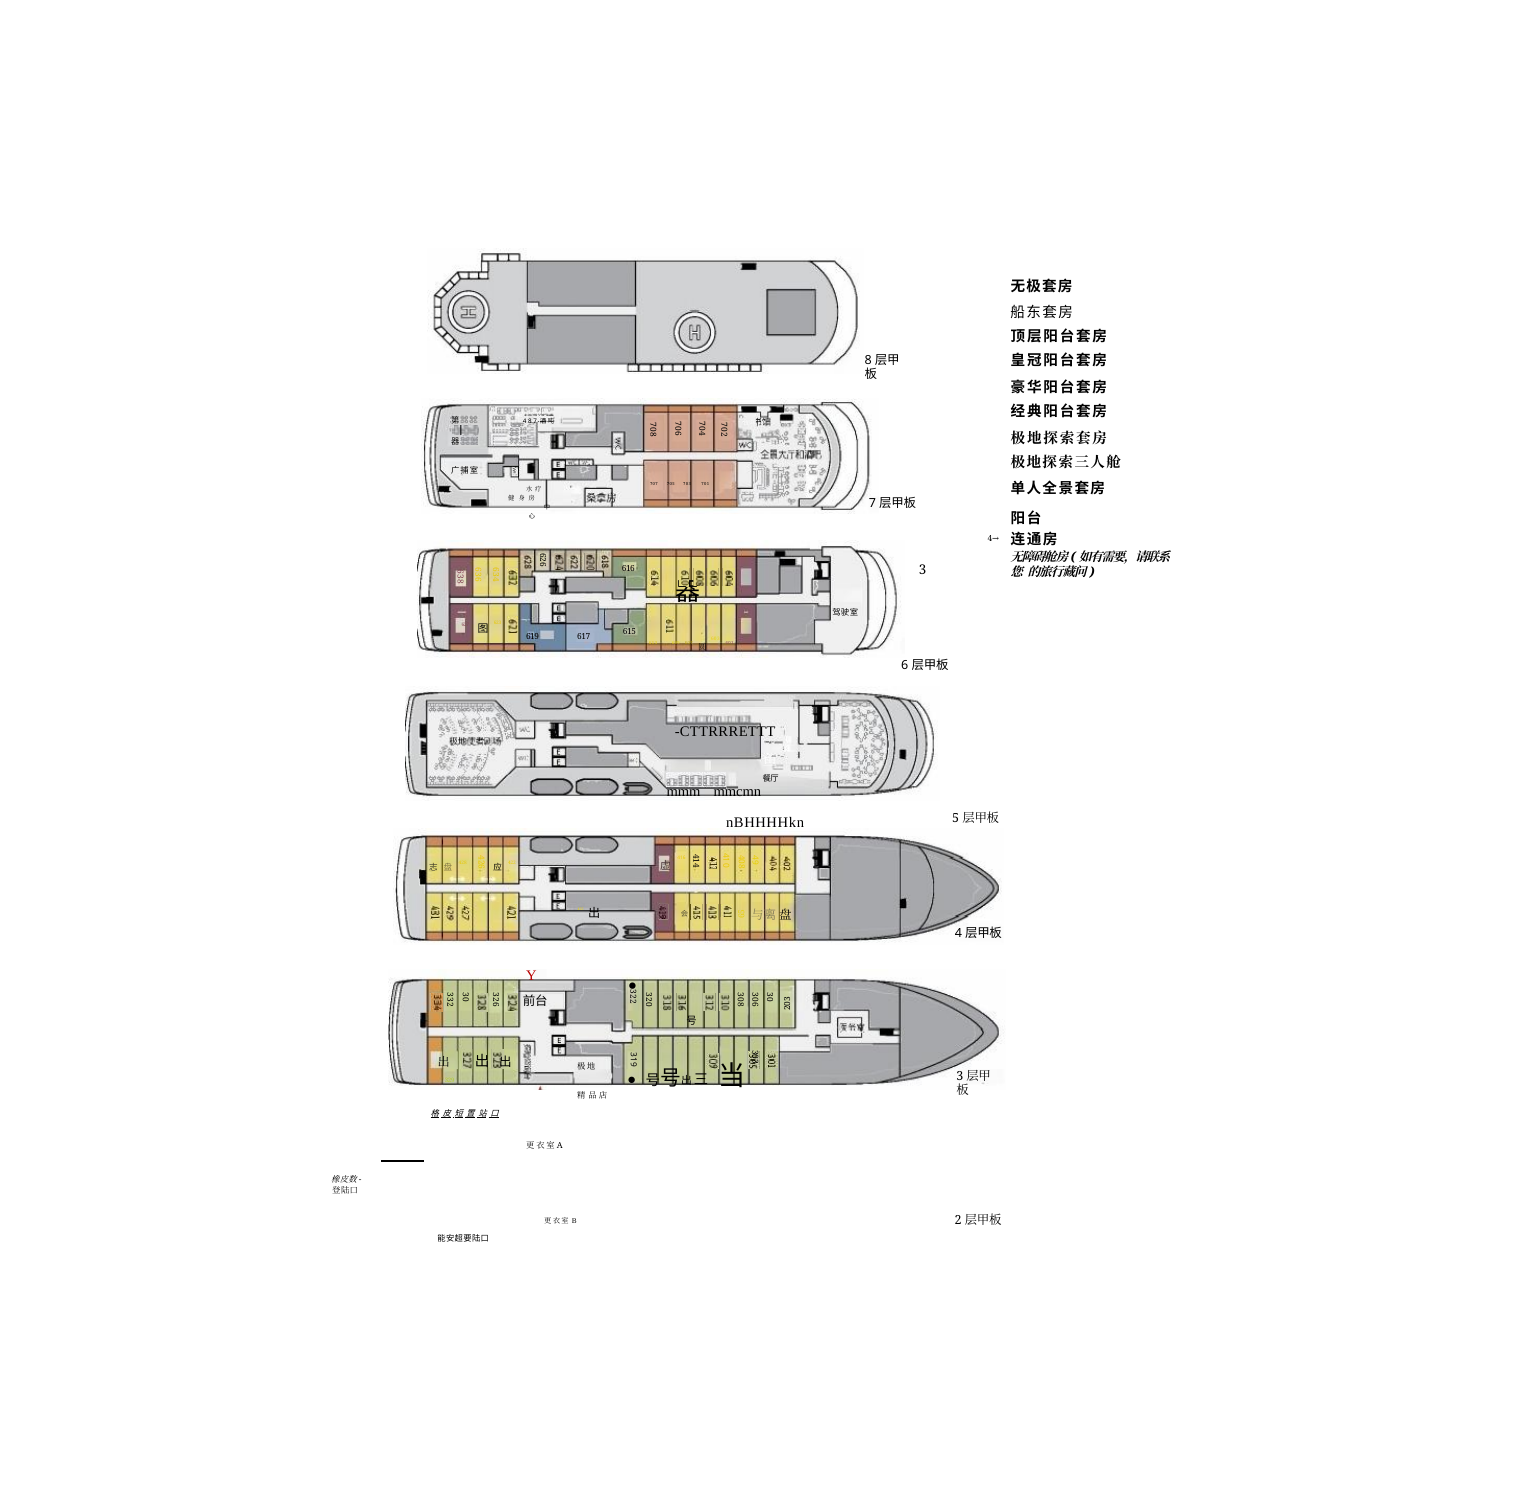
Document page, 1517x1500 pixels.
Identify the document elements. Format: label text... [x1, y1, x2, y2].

picture [507, 993, 518, 1011]
picture [405, 686, 940, 801]
picture [417, 540, 905, 658]
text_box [393, 828, 1004, 945]
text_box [421, 398, 914, 514]
text_box 更 衣 室A [523, 1138, 563, 1153]
text_box 更 衣 室B 2层甲板 能安超要陆口 [435, 1210, 1002, 1246]
text_box 无极套房 船东套房 顶层阳台套房 皇冠阳台套房 豪华阳台套房 经典阳台套房 极地探索套房 极地探索三人舱 单人全景套房 阳台 连通房 无障碍舱房(如有需要，请联系您 的旅行藏问) [1008, 274, 1179, 582]
picture [506, 904, 517, 920]
text_box 格 皮 短 置 站 口 [381, 1106, 879, 1123]
picture [658, 904, 668, 919]
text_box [388, 968, 1006, 1090]
text_box 橡皮数- 登陆口 [328, 1172, 364, 1198]
table_header 3 器 驾驶室 613 609 607 圆 603 601 6层甲板 -CTTRRRETTT 鱼 餐厅 mmm mmcmn nBHHHHkn [405, 535, 950, 828]
table_header 4→ 5层甲板 [950, 535, 999, 828]
picture [427, 248, 864, 374]
text_box 8层甲板 [864, 350, 910, 369]
